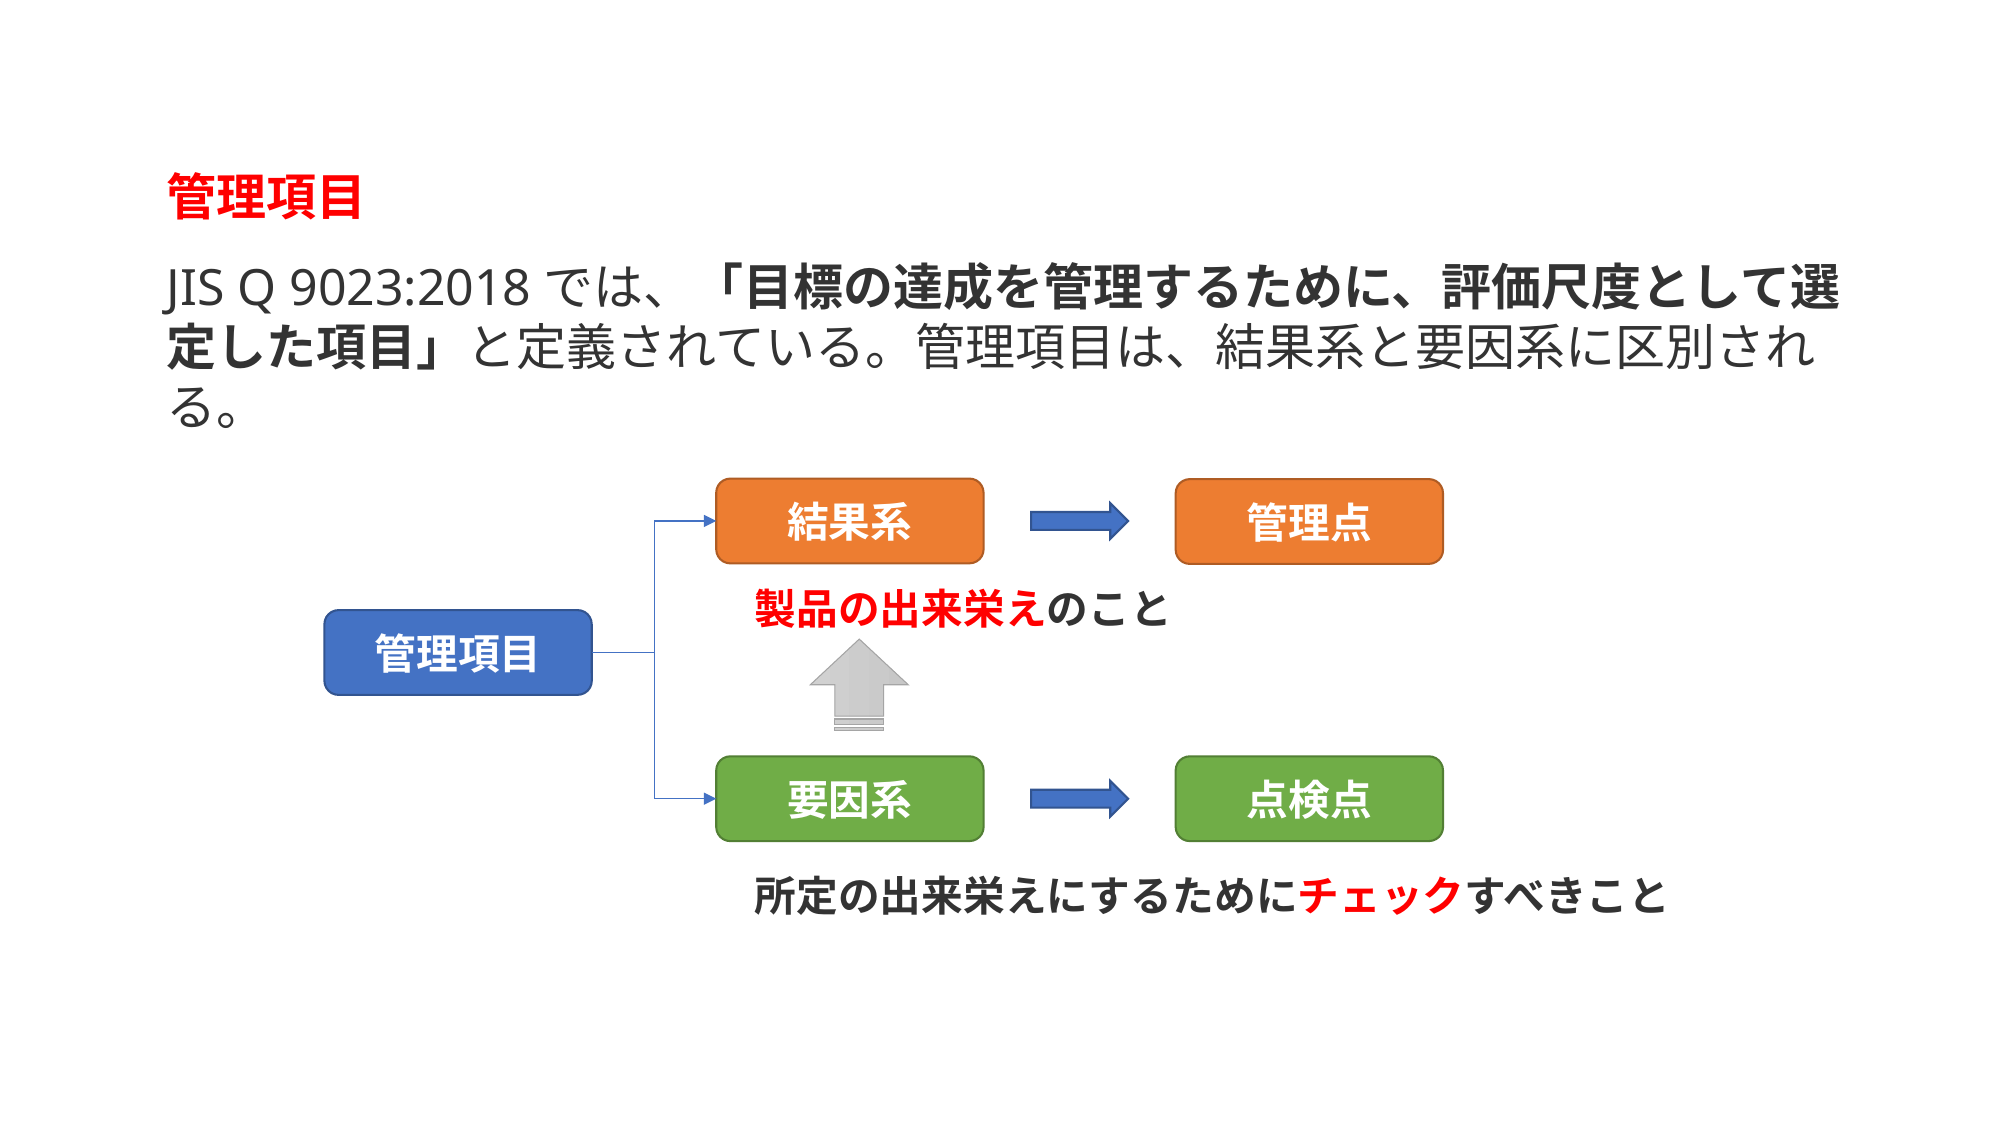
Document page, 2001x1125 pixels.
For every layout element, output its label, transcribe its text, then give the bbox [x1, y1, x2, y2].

text_box 管理項目 JIS Q 9023:2018では、「目標の達成を管理するために、評価尺度として選定した項目」と定義されている。管理項目は、結果系と要因系に区別される。 [151, 158, 1880, 444]
text_box 結果系 [715, 477, 985, 565]
text_box 所定の出来栄えにするためにチェックすべきこと [739, 862, 1711, 928]
text_box 管理点 [1174, 478, 1445, 565]
text_box [834, 727, 884, 731]
text_box 管理項目 [323, 609, 591, 696]
text_box [834, 718, 884, 725]
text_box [591, 521, 717, 652]
text_box 要因系 [715, 755, 985, 843]
text_box [1030, 778, 1130, 820]
text_box [1030, 500, 1130, 542]
text_box 点検点 [1174, 755, 1445, 843]
text_box [809, 638, 910, 717]
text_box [591, 652, 717, 799]
text_box 製品の出来栄えのこと [739, 575, 1396, 640]
